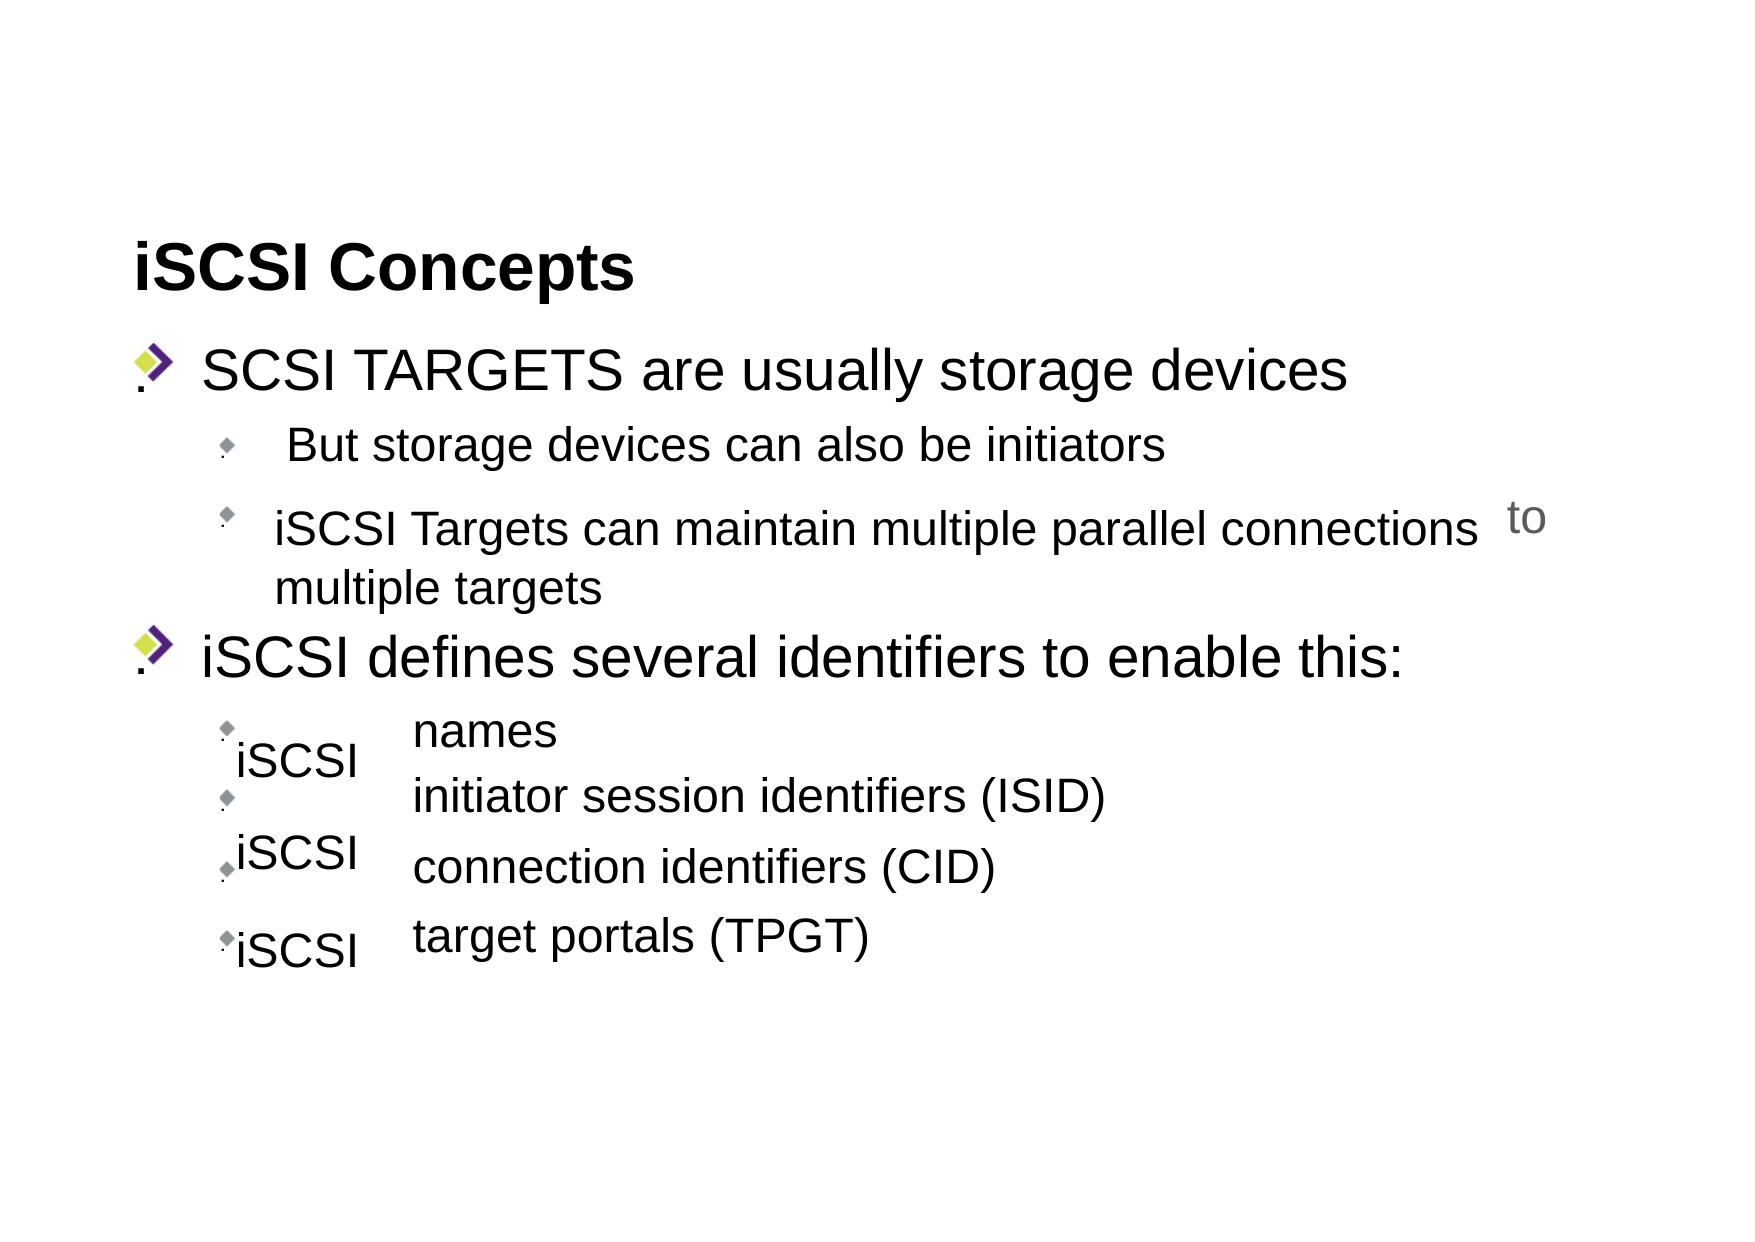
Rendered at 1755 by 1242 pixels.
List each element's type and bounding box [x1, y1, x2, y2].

text_box [410, 695, 1122, 958]
text_box [1505, 481, 1557, 535]
text_box [219, 695, 409, 958]
text_box [1296, 615, 1416, 678]
text_box [133, 615, 1293, 680]
text_box [131, 218, 1502, 594]
